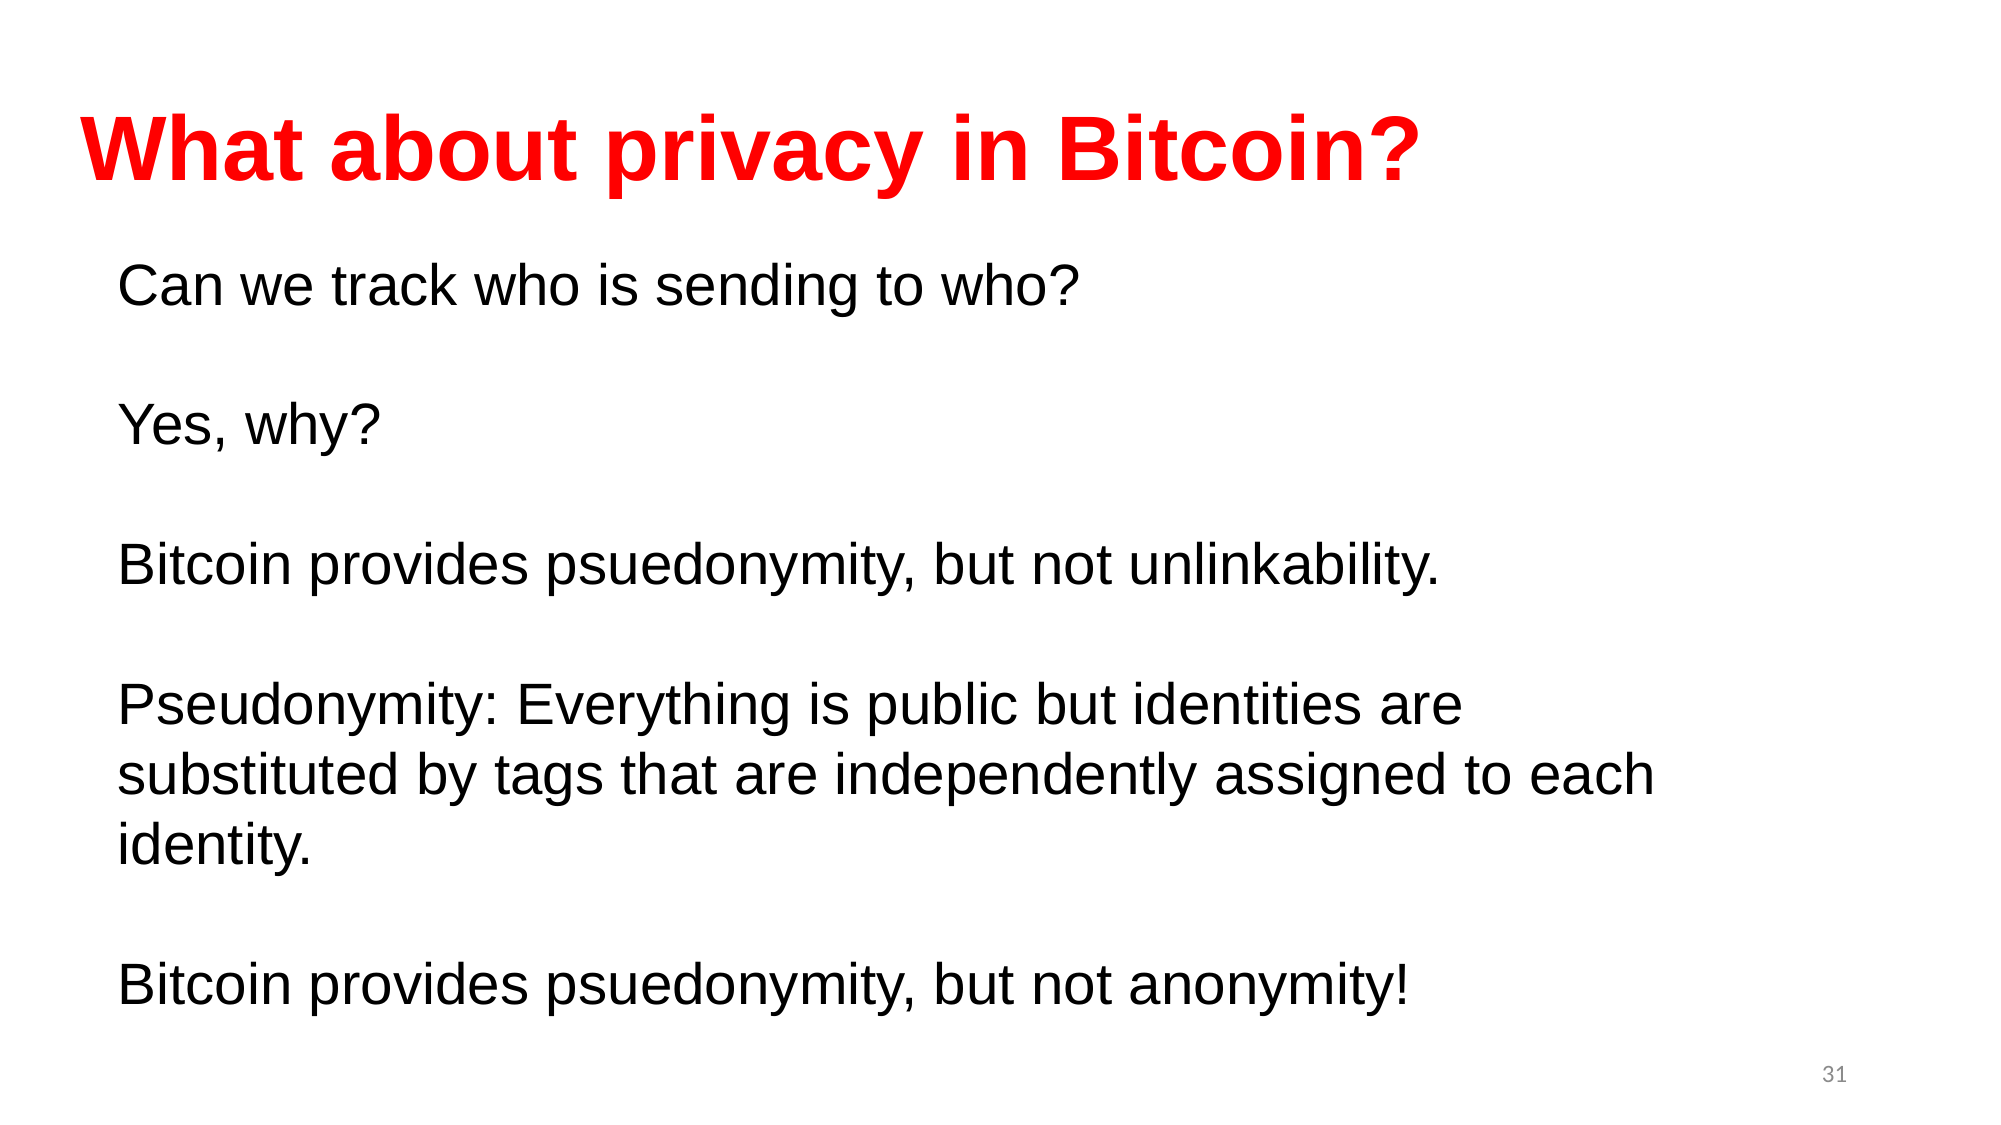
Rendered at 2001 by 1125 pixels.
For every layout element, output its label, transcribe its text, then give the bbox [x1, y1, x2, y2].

text_box Can we track who is sending to who? Yes, why? Bitcoin provides psuedonymity, but not unlinkability. Pseudonymity: Everything is public but identities are substituted by tags that are independently assigned to each identity. Bitcoin provides psuedonymity, but not anonymity! [102, 239, 1753, 1094]
slide_number 31 [1412, 1042, 1863, 1103]
title What about privacy in Bitcoin? [65, 41, 1791, 260]
